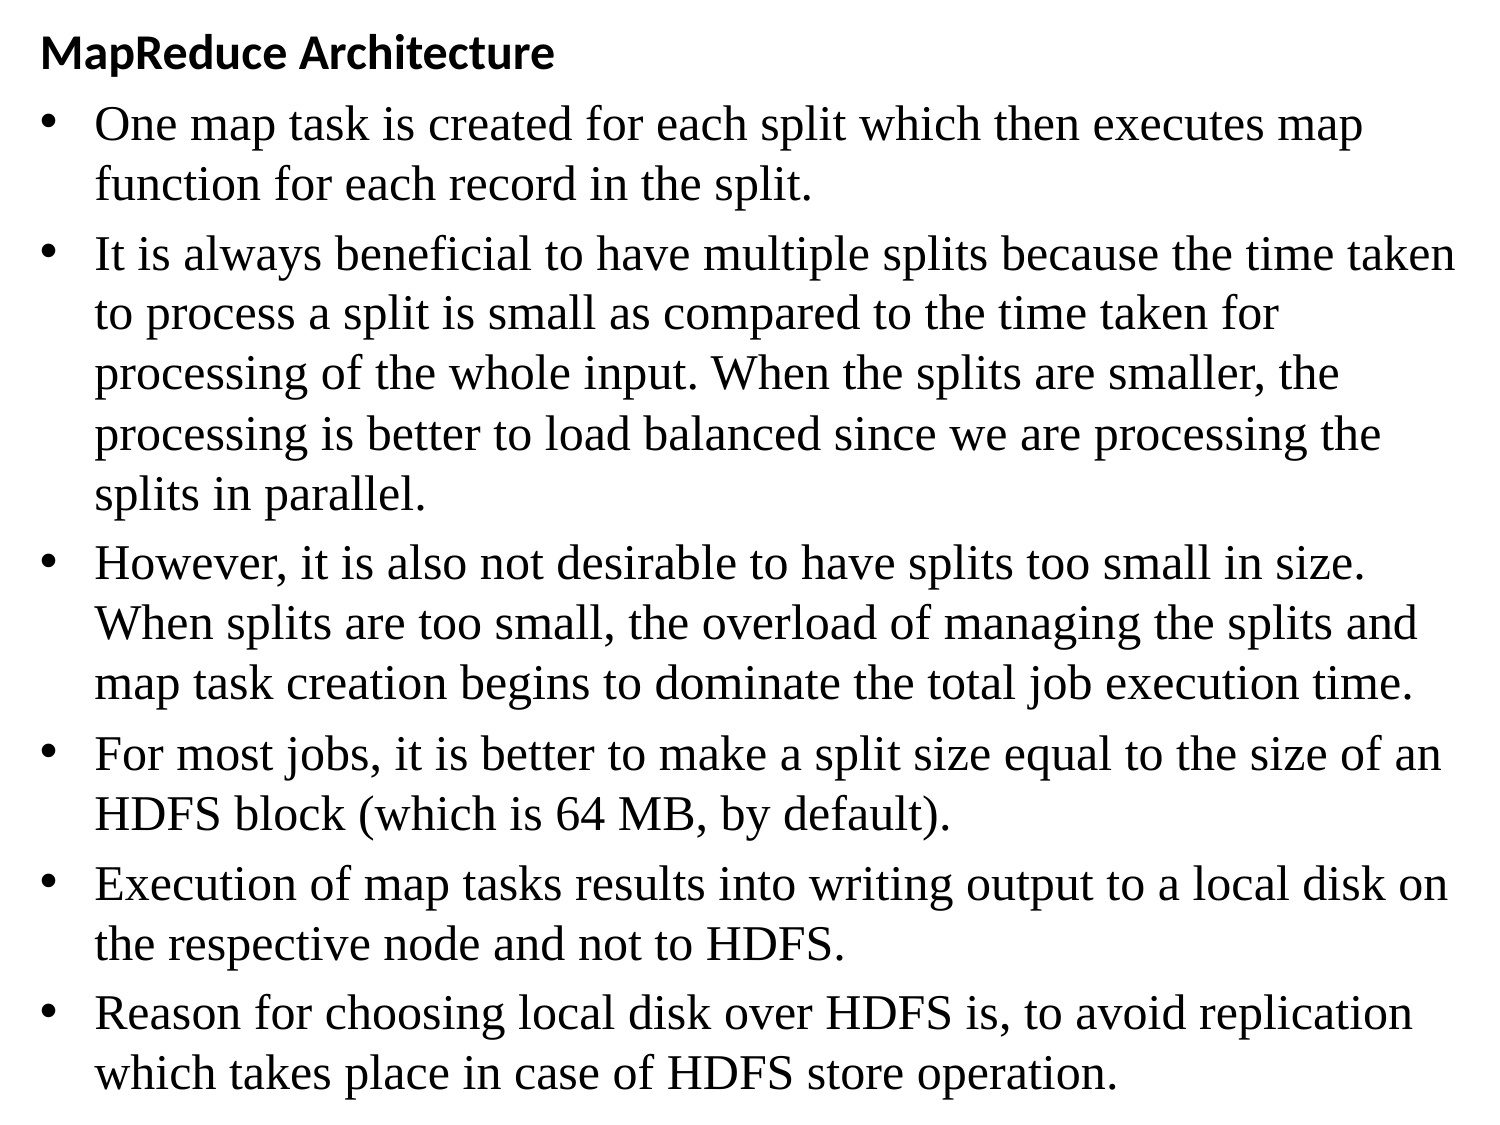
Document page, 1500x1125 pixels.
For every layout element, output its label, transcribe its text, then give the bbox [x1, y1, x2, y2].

list MapReduce Architecture One map task is created for each split which then executes map function for each record in the split. It is always beneficial to have multiple splits because the time taken to process a split is small as compared to the time taken for processing of the whole input. When the splits are smaller, the processing is better to load balanced since we are processing the splits in parallel. However, it is also not desirable to have splits too small in size. When splits are too small, the overload of managing the splits and map task creation begins to dominate the total job execution time. For most jobs, it is better to make a split size equal to the size of an HDFS block (which is 64 MB, by default). Execution of map tasks results into writing output to a local disk on the respective node and not to HDFS. Reason for choosing local disk over HDFS is, to avoid replication which takes place in case of HDFS store operation. [24, 12, 1488, 1125]
